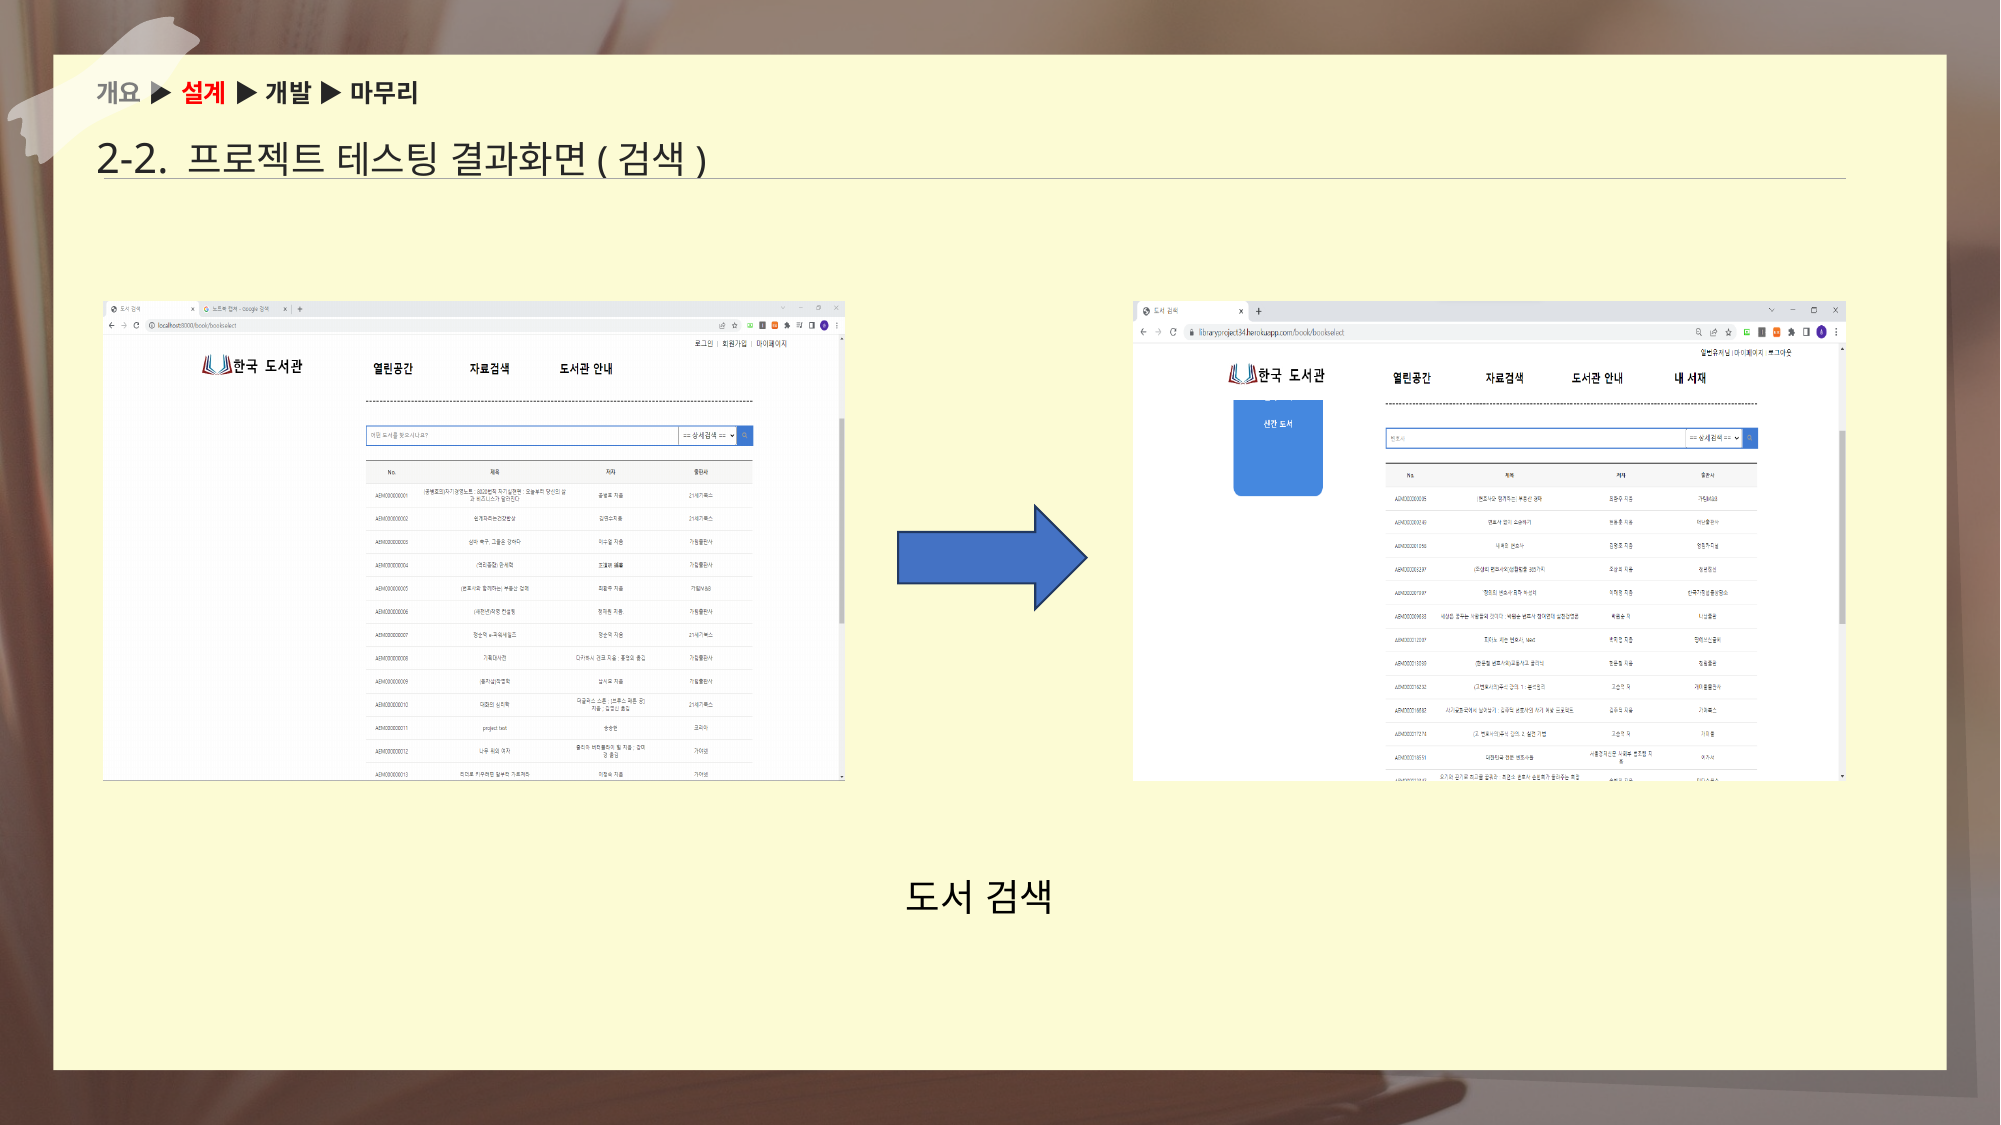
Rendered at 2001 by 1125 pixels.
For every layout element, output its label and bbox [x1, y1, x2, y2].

picture [0, 0, 2000, 1125]
text_box [7, 16, 1978, 1098]
